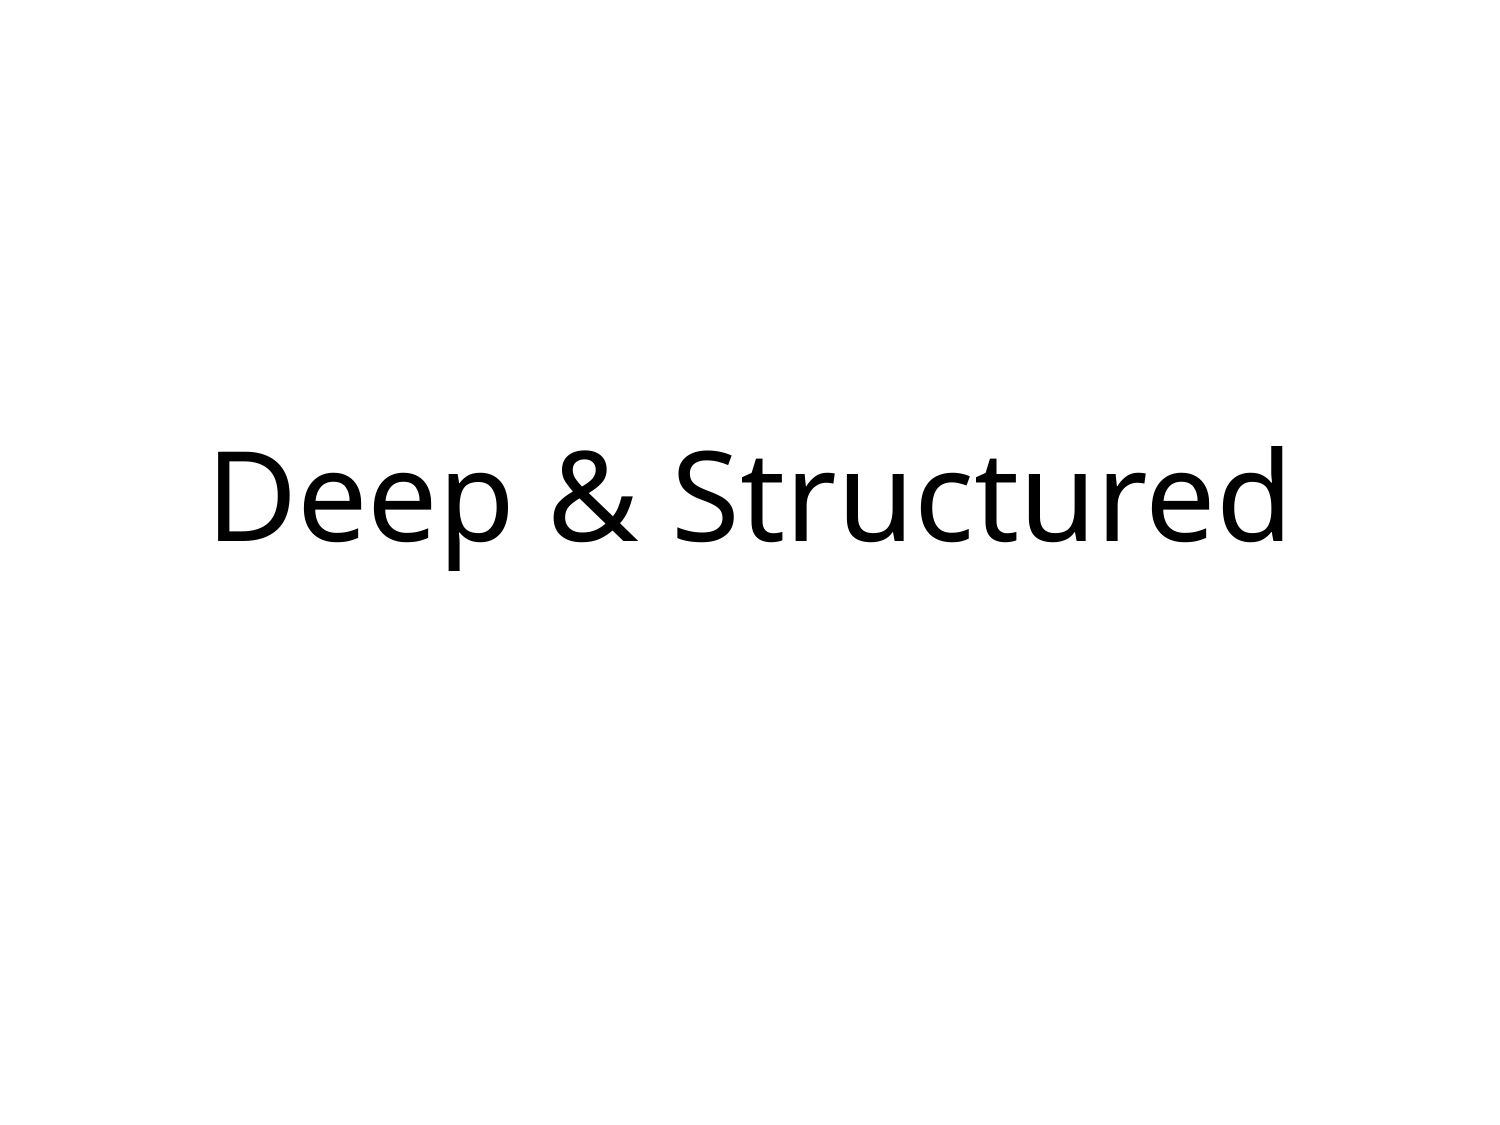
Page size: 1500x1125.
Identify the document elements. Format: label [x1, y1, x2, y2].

title [112, 184, 1388, 576]
